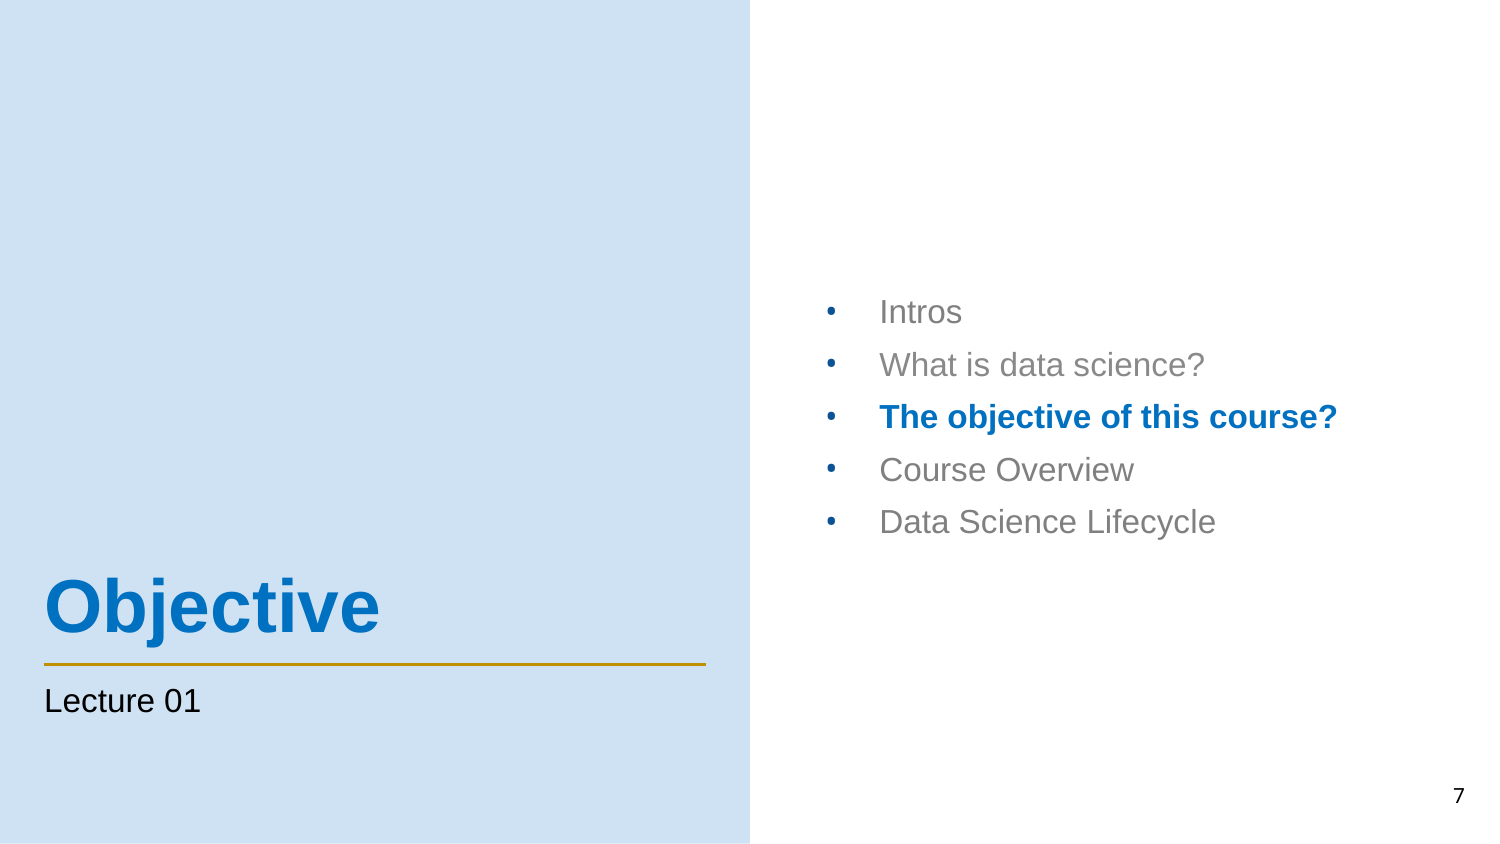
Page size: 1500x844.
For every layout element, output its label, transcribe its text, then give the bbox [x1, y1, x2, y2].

title Objective [29, 328, 692, 663]
subtitle Lecture 01 [29, 667, 712, 732]
list Intros What is data science? The objective of this course? Course Overview Data Science Lifecycle [789, 65, 1446, 765]
slide_number 7 [1389, 764, 1480, 830]
